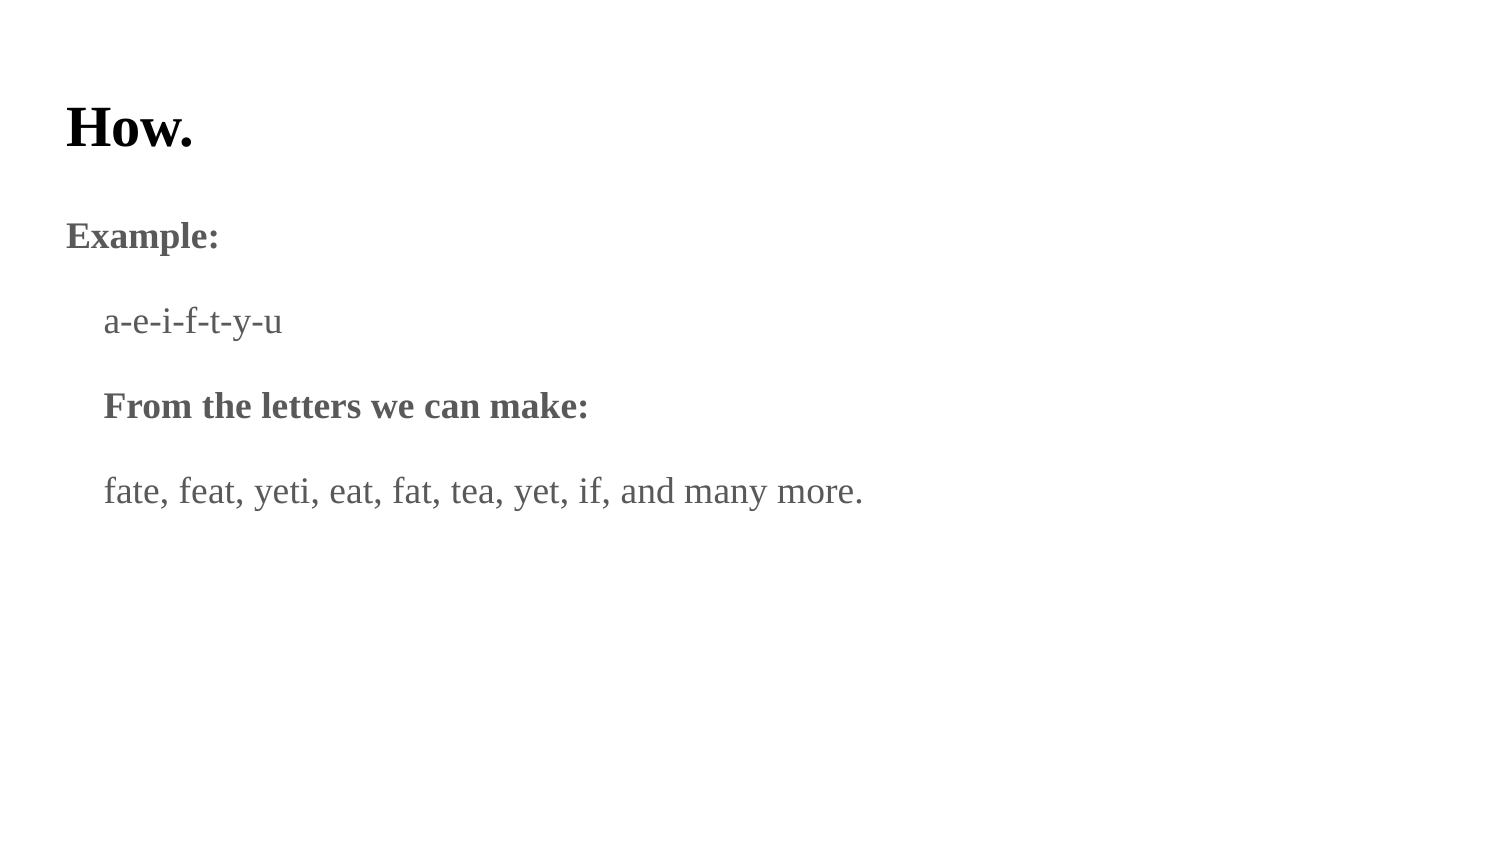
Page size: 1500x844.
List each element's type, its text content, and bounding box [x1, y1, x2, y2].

list Example: a-e-i-f-t-y-u From the letters we can make: fate, feat, yeti, eat, fat, tea, yet, if, and many more. [51, 189, 1449, 750]
title How. [51, 72, 1449, 167]
